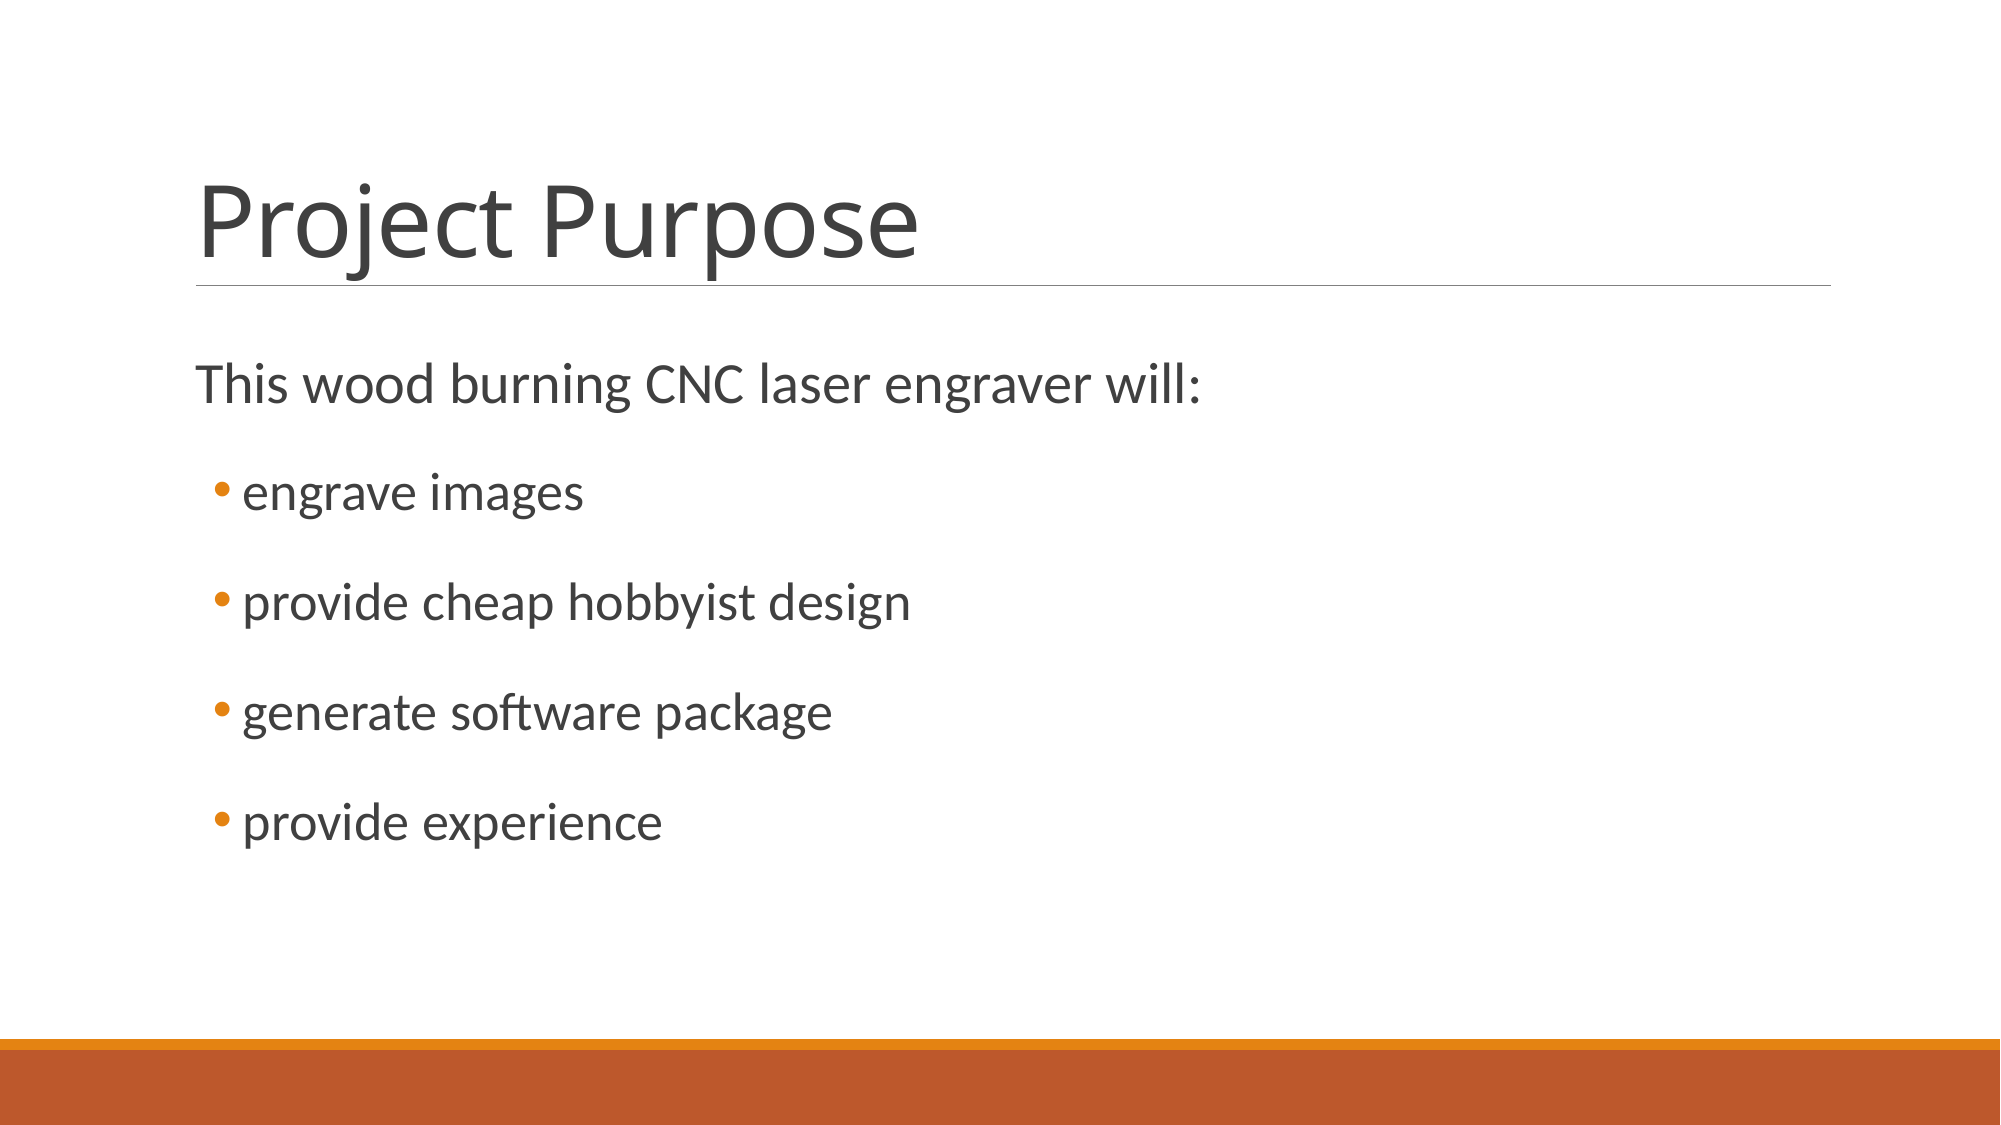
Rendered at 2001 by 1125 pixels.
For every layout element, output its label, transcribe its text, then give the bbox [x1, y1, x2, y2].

list This wood burning CNC laser engraver will: engrave images provide cheap hobbyist design generate software package provide experience [180, 302, 1830, 963]
title Project Purpose [180, 47, 1830, 285]
